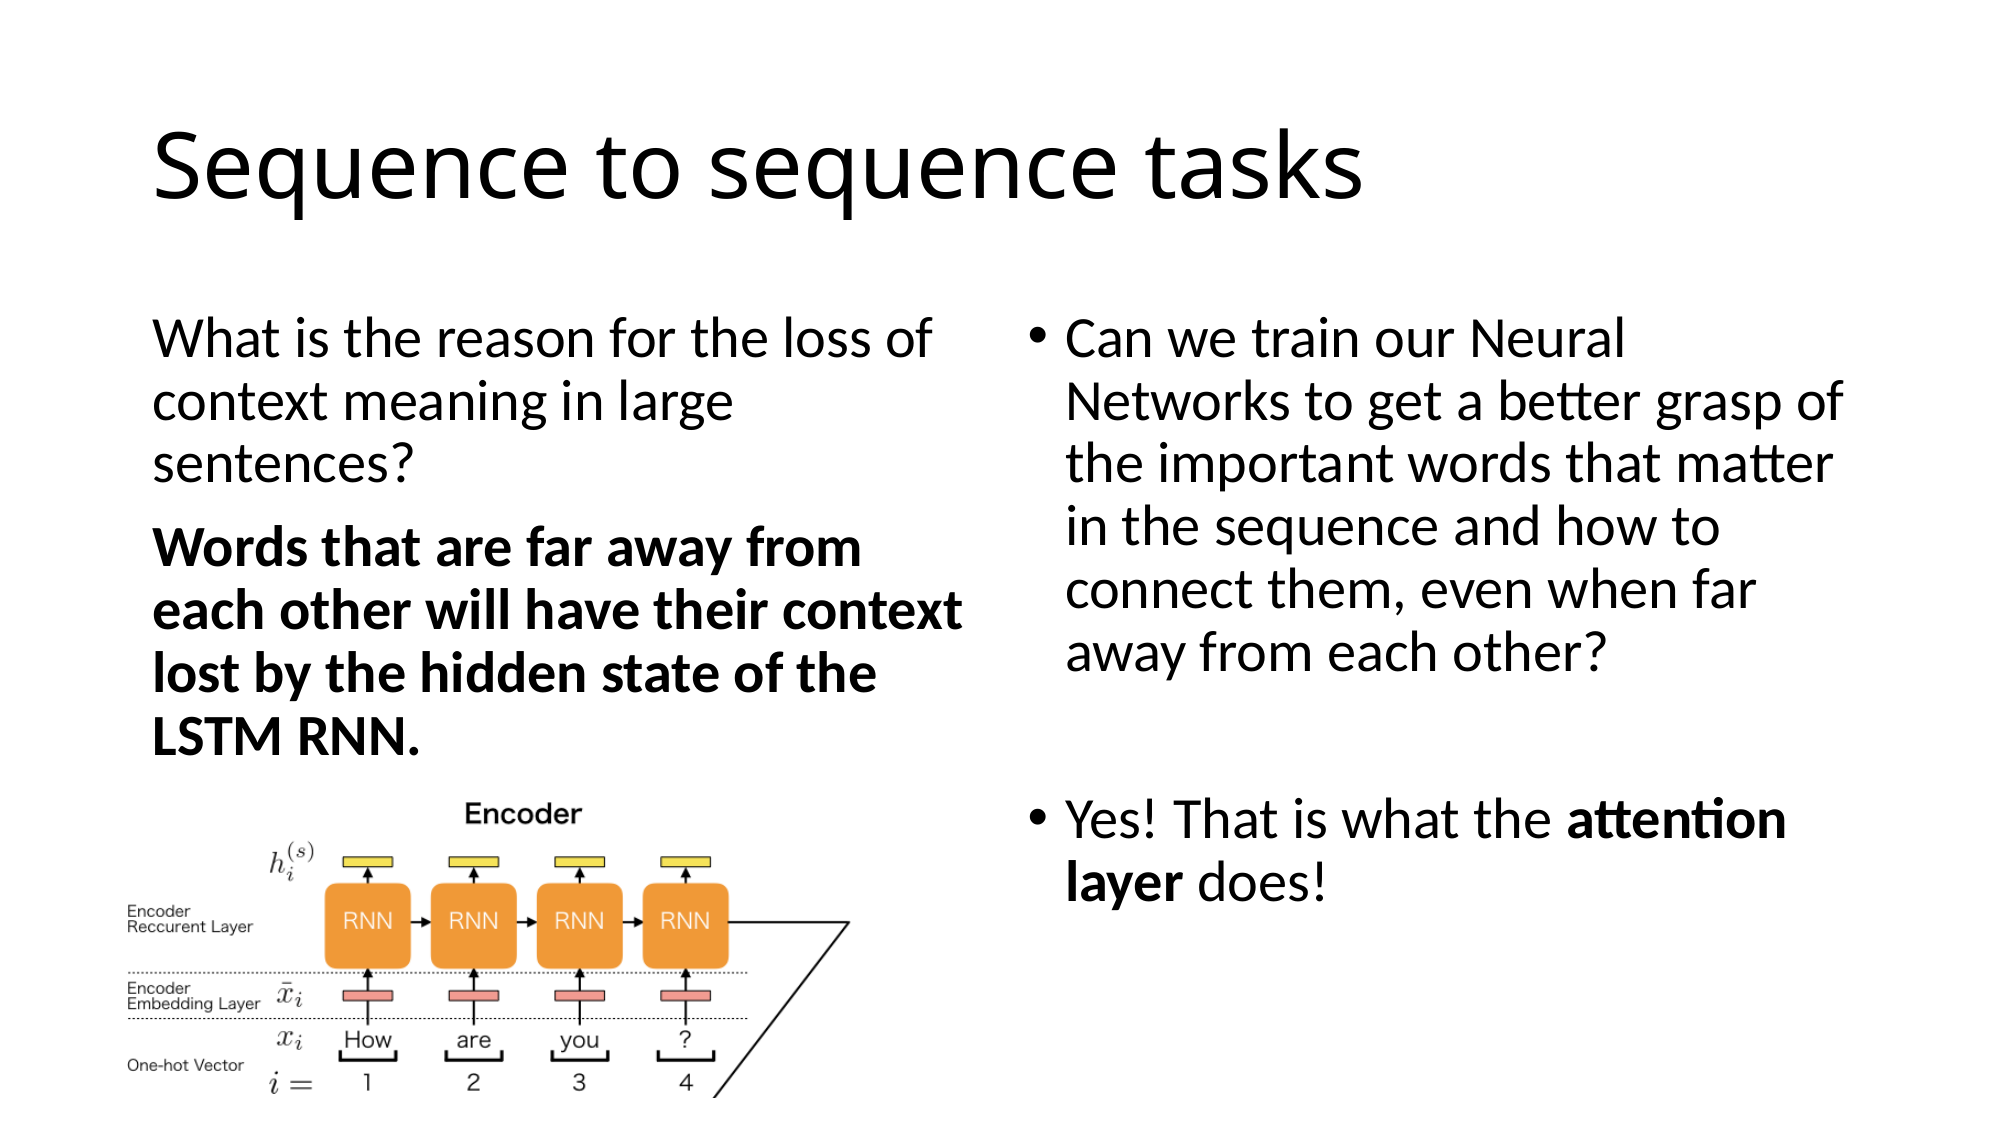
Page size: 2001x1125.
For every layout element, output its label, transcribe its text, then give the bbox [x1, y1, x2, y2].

picture [126, 787, 910, 1098]
list What is the reason for the loss of context meaning in large sentences? Words that are far away from each other will have their context lost by the hidden state of the LSTM RNN. [137, 299, 988, 1014]
title Sequence to sequence tasks [137, 59, 1863, 278]
list Can we train our Neural Networks to get a better grasp of the important words that matter in the sequence and how to connect them, even when far away from each other? Yes! That is what the attention layer does! [1012, 299, 1863, 1125]
